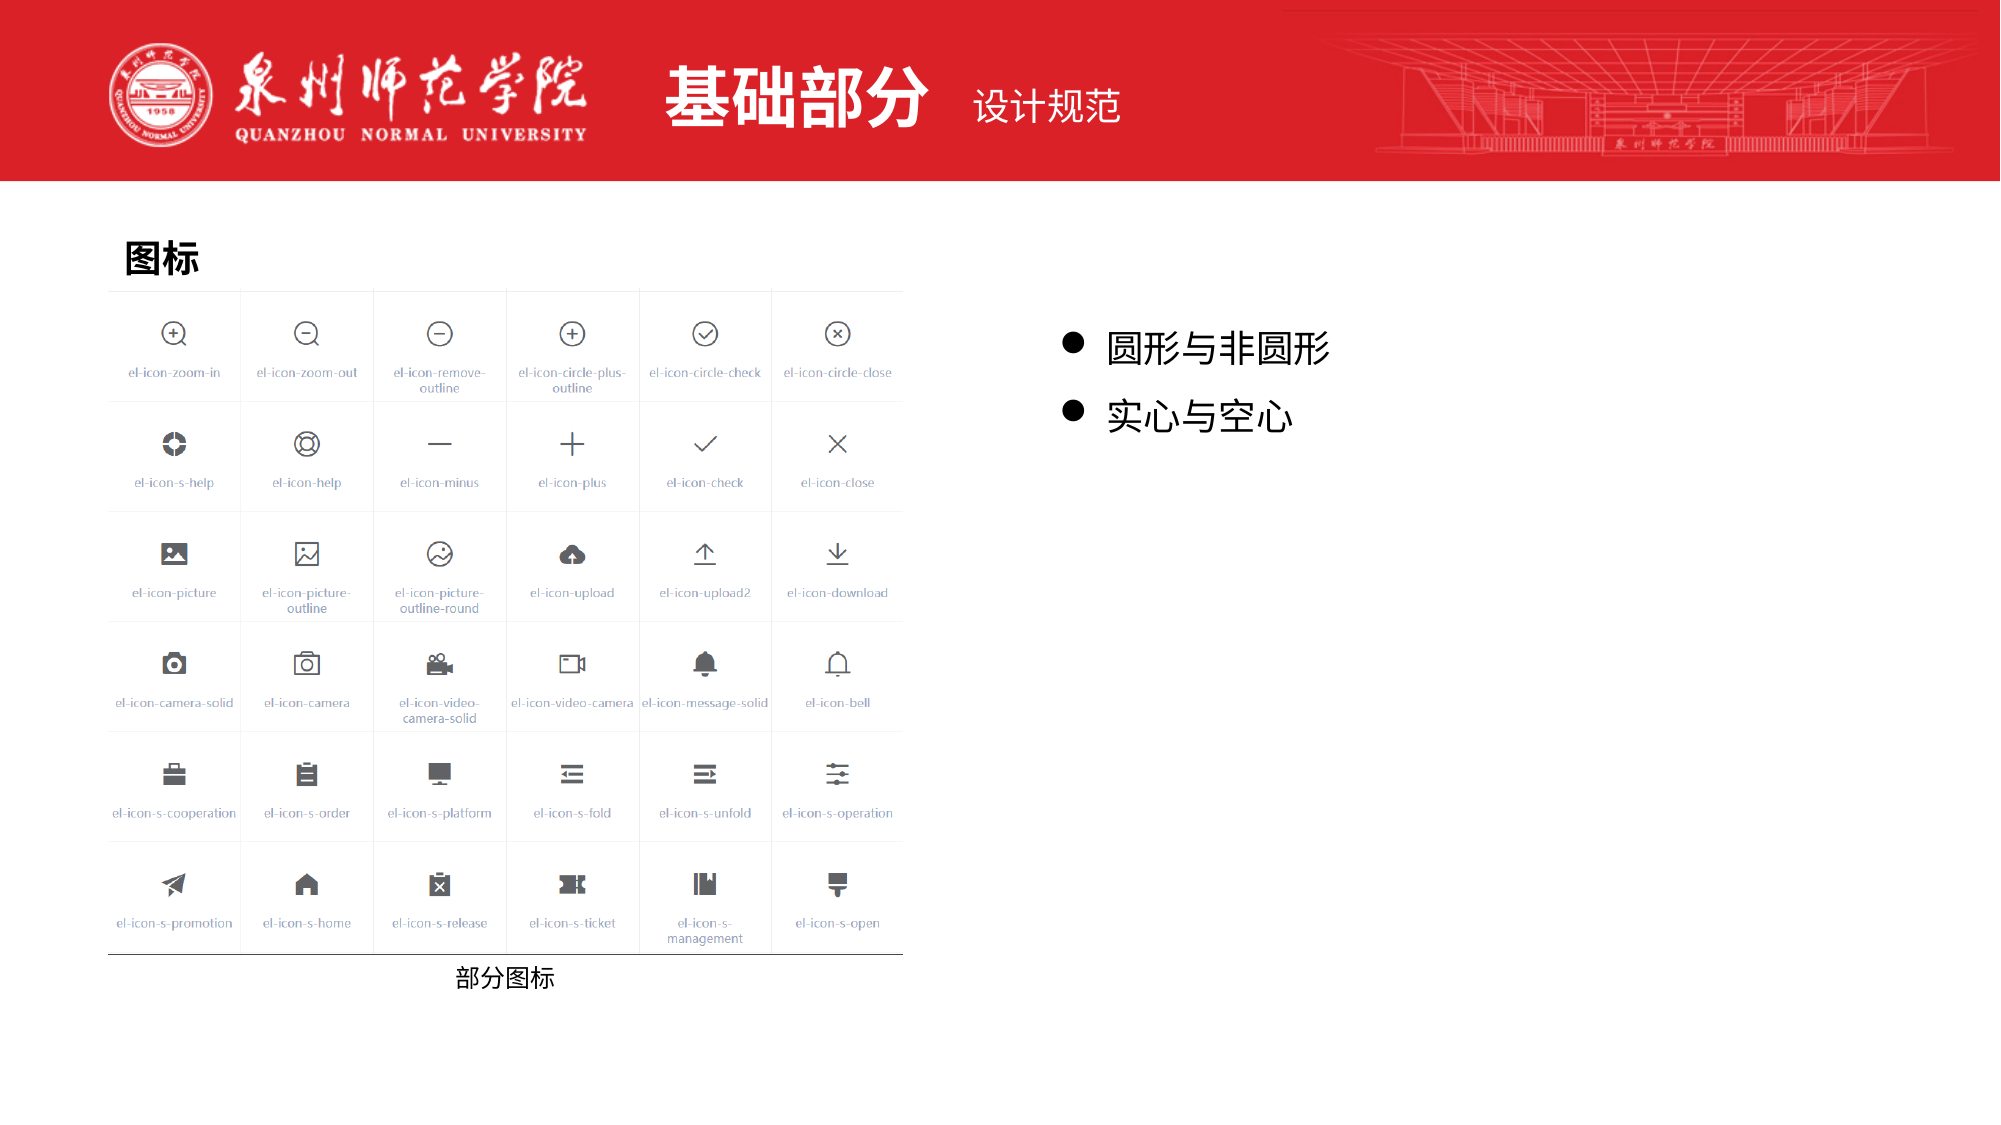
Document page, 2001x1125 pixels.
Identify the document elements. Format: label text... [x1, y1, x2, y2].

text_box 圆形与非圆形 实心与空心 [1044, 295, 1703, 446]
text_box 图标 [110, 227, 348, 288]
text_box 基础部分 [650, 48, 1014, 144]
picture [1283, 10, 1978, 171]
text_box [0, 0, 2000, 182]
picture [108, 42, 590, 150]
text_box 设计规范 [957, 75, 1283, 136]
picture [108, 288, 903, 956]
text_box 部分图标 [139, 956, 873, 1000]
